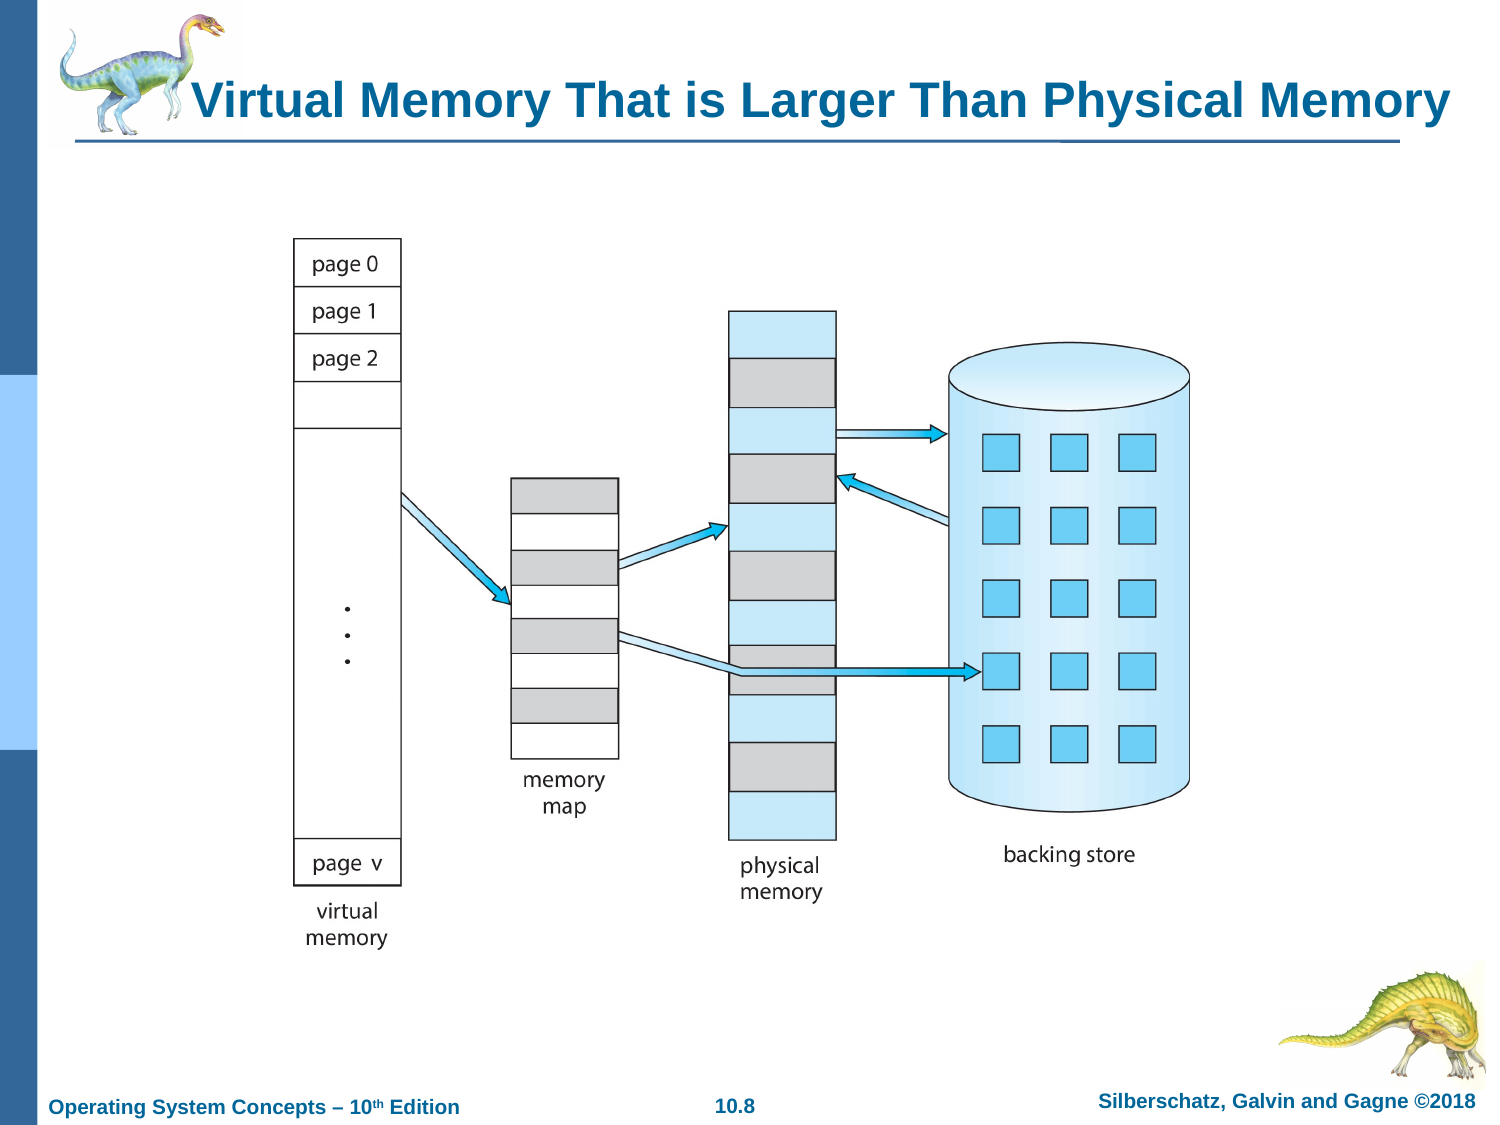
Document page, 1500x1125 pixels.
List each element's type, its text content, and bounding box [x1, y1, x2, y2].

picture [46, 0, 243, 149]
picture [293, 238, 1190, 950]
picture [1275, 959, 1486, 1090]
title Virtual Memory That is Larger Than Physical Memory [158, 35, 1484, 136]
